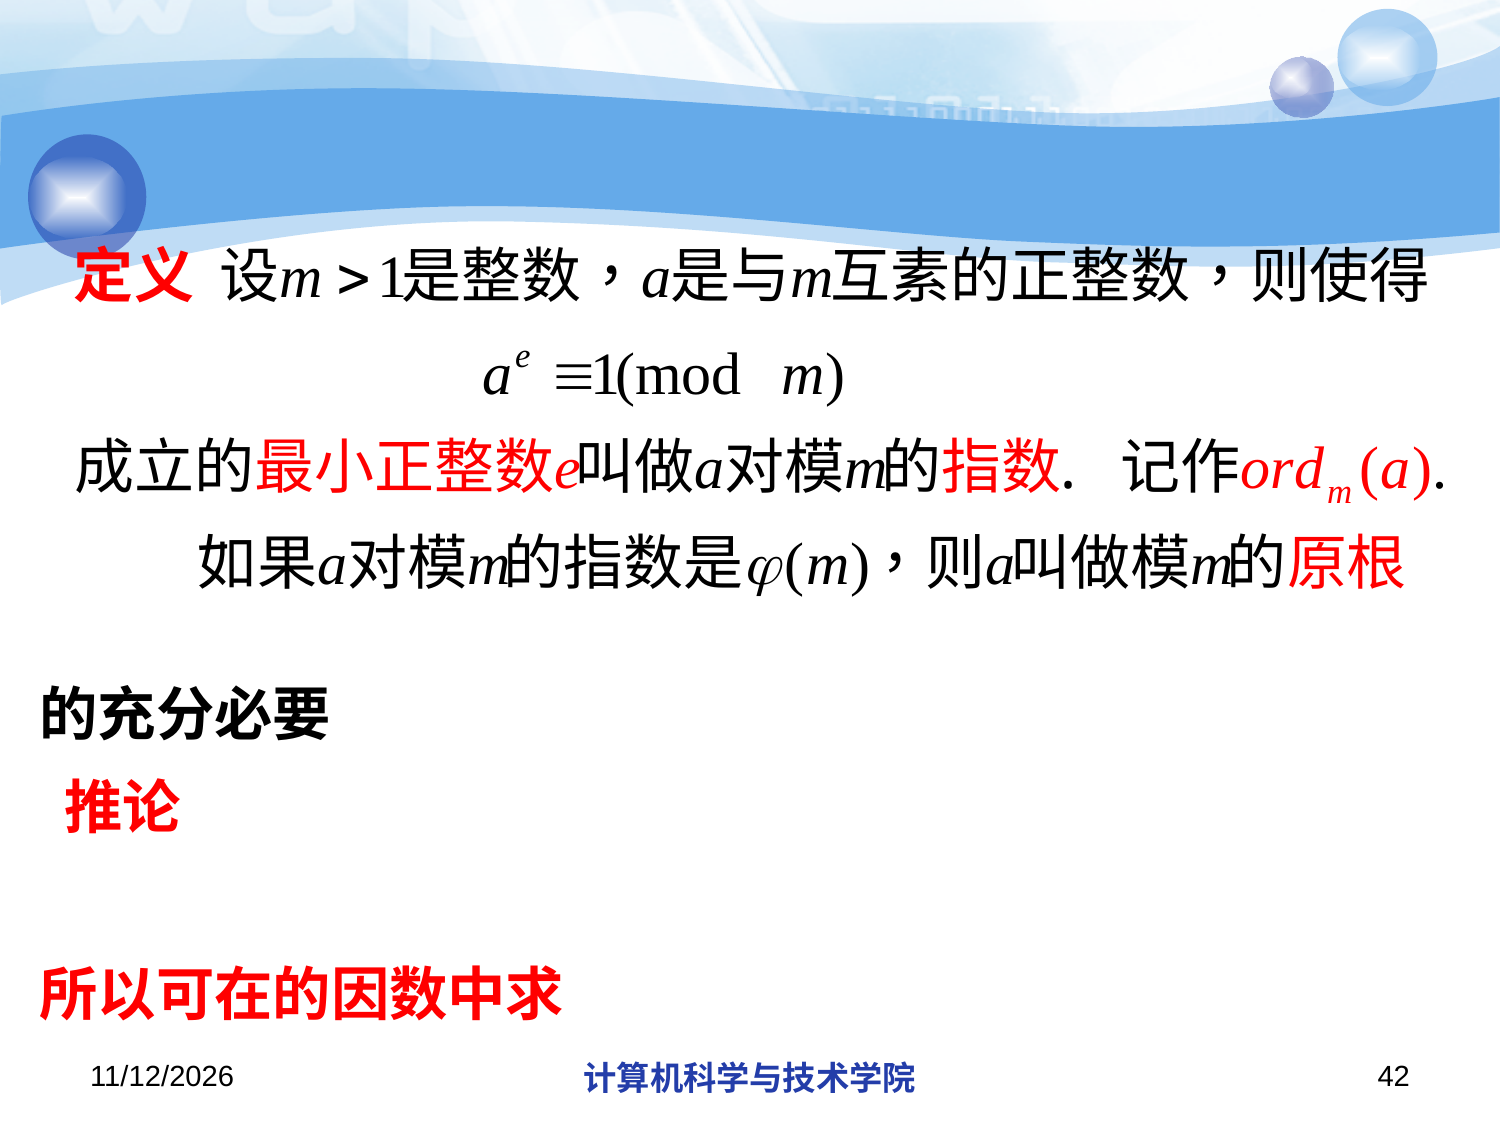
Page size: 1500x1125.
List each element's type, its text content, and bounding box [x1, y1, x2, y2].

slide_number 42 [1074, 1049, 1426, 1103]
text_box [67, 237, 1457, 608]
footer 计算机科学与技术学院 [512, 1049, 988, 1103]
picture [0, 0, 1500, 113]
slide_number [74, 1049, 426, 1103]
